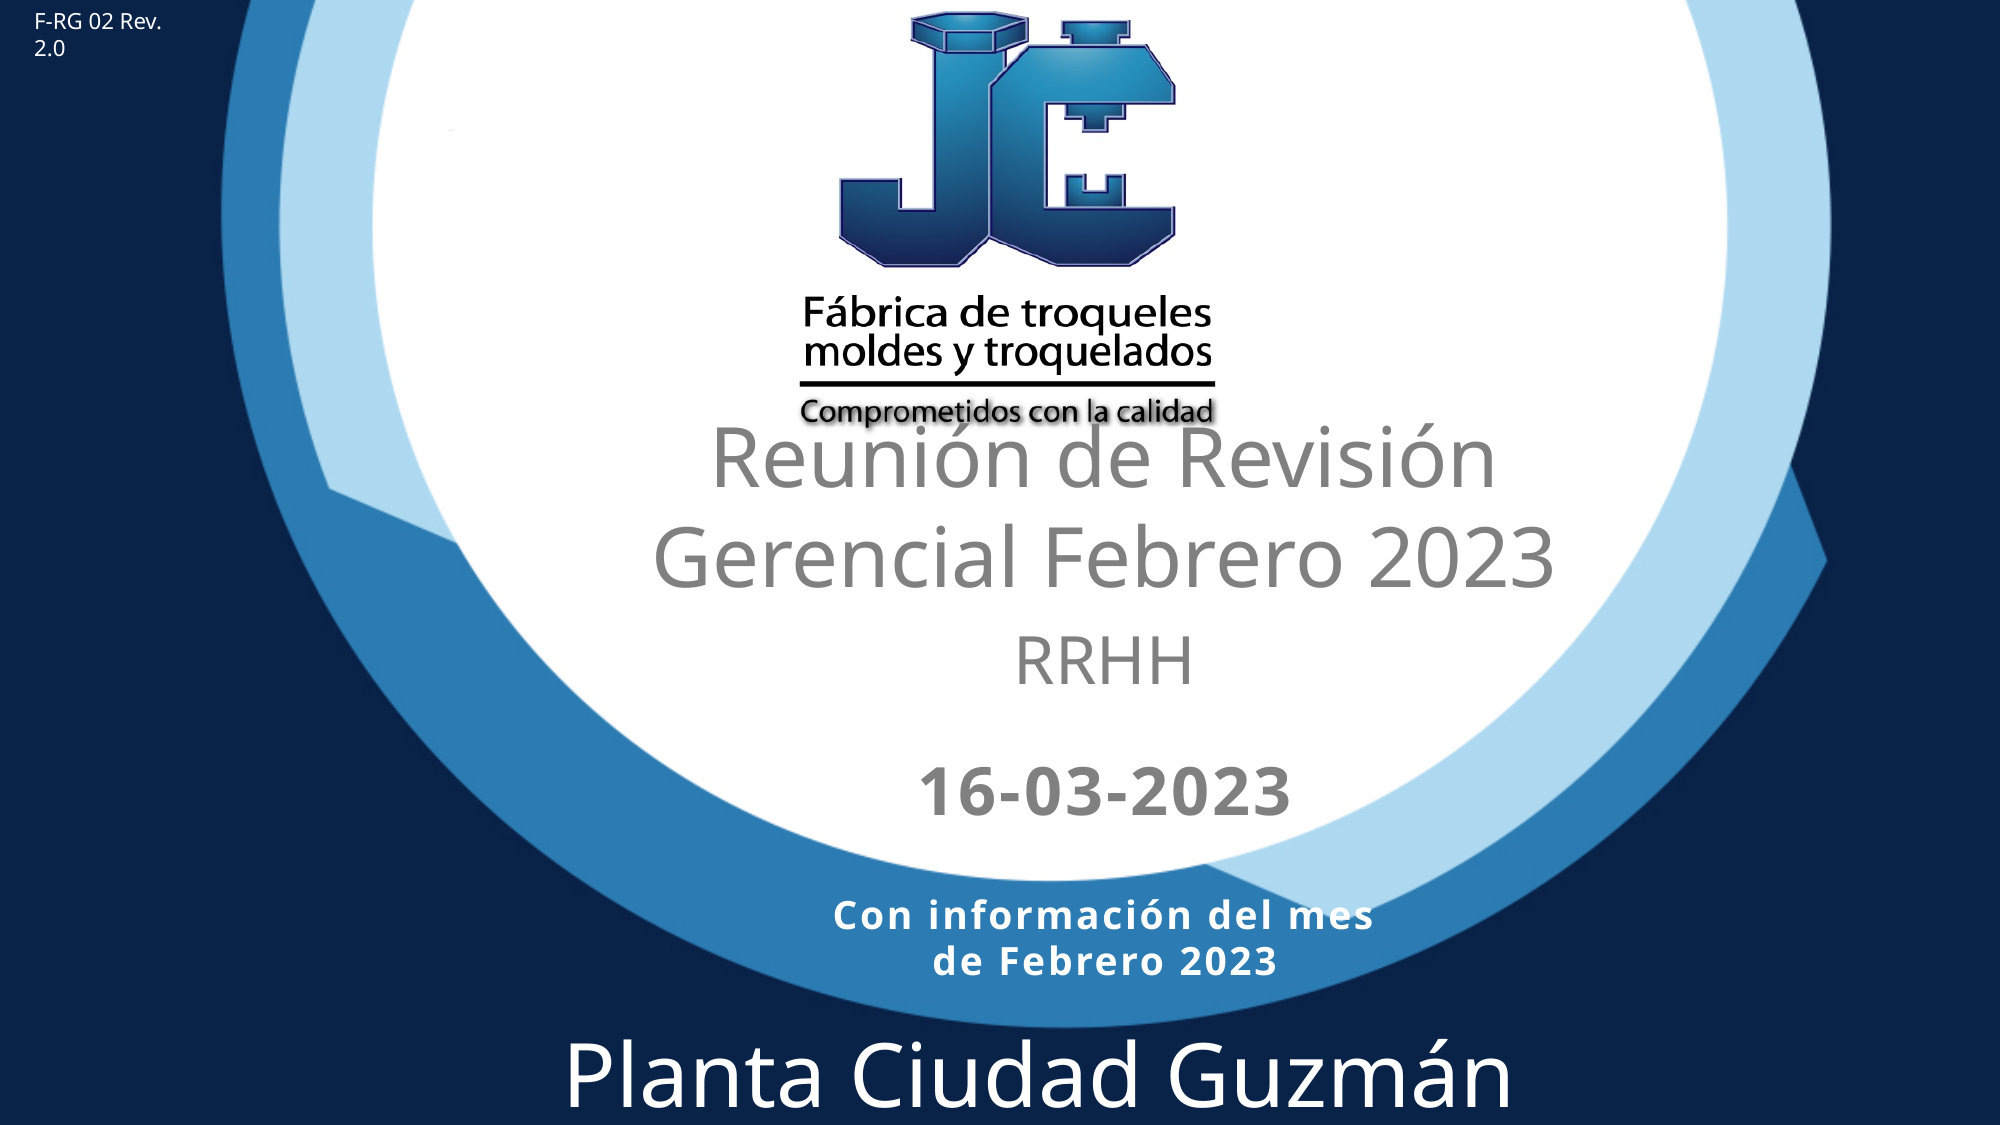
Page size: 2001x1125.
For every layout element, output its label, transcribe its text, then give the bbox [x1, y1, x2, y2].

list Reunión de Revisión Gerencial Febrero 2023 RRHH [547, 396, 1663, 739]
picture [0, 0, 2000, 1125]
text_box F-RG 02 Rev. 2.0 [19, 0, 207, 68]
text_box 16-03-2023 Con información del mes de Febrero 2023 [797, 739, 1412, 1001]
subtitle Planta Ciudad Guzmán [39, 1010, 2000, 1125]
